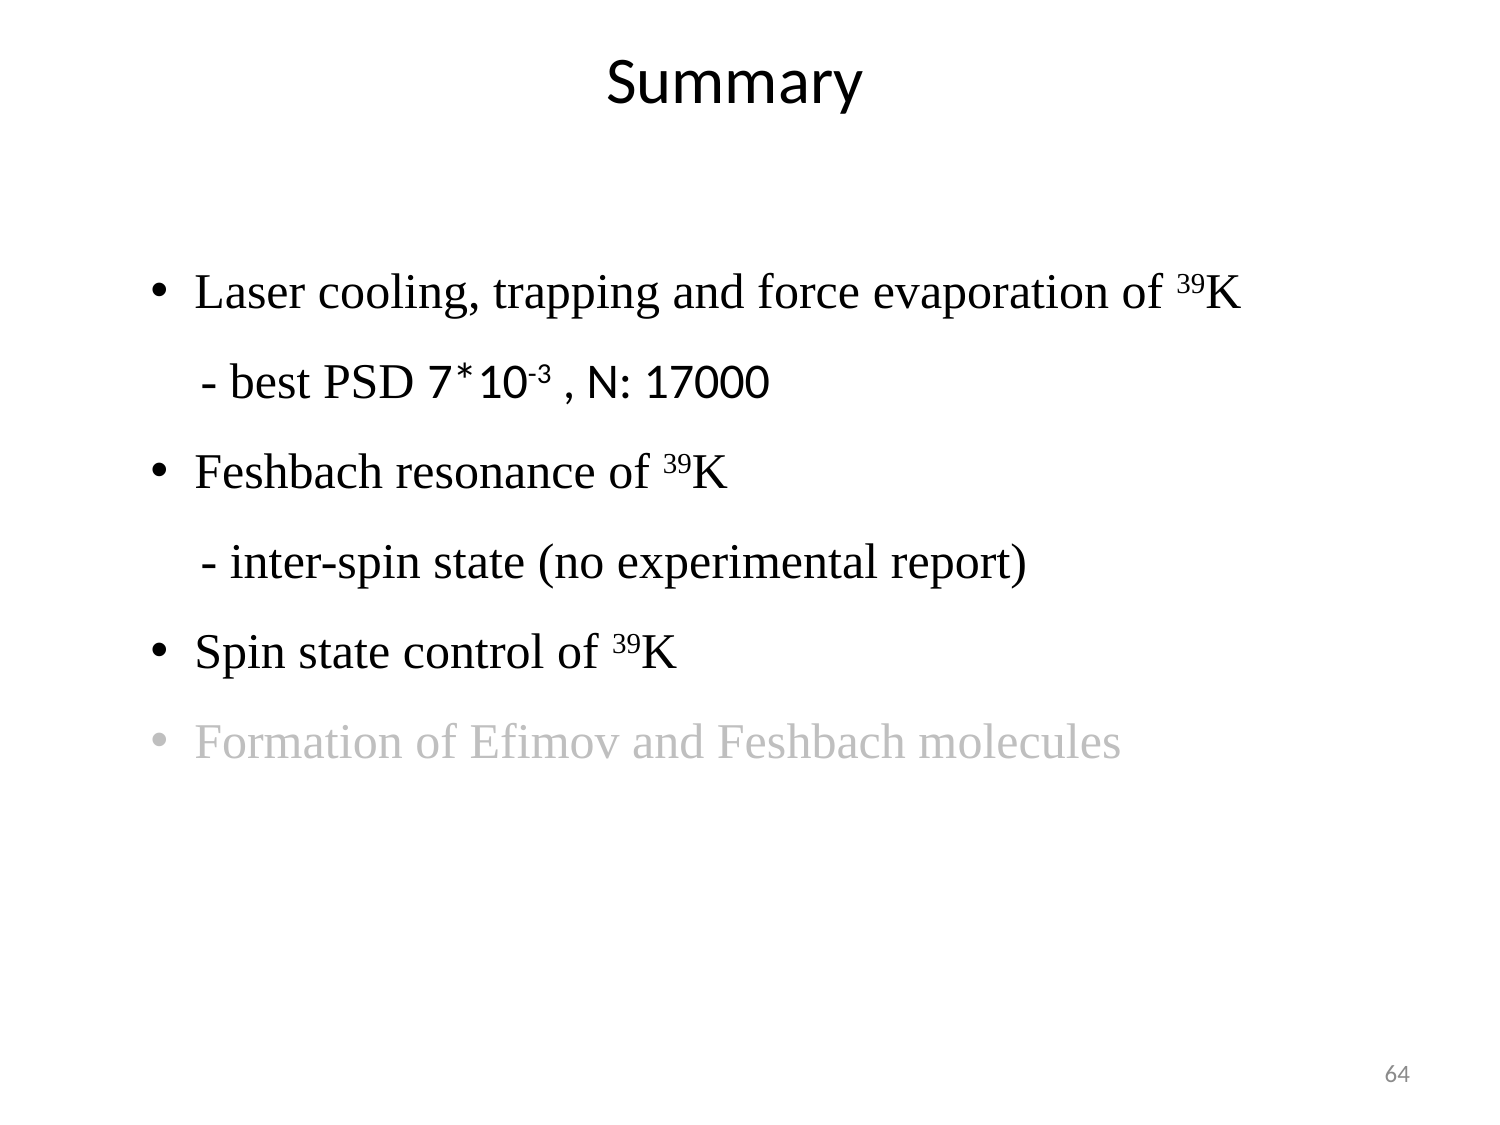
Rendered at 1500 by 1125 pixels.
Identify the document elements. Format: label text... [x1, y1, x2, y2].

text_box Summary [0, 29, 1500, 125]
text_box Laser cooling, trapping and force evaporation of 39K - best PSD 7*10-3 , N: 17000 Feshbach resonance of 39K - inter-spin state (no experimental report) Spin state control of 39K Formation of Efimov and Feshbach molecules [135, 221, 1365, 867]
slide_number 64 [1074, 1042, 1425, 1103]
